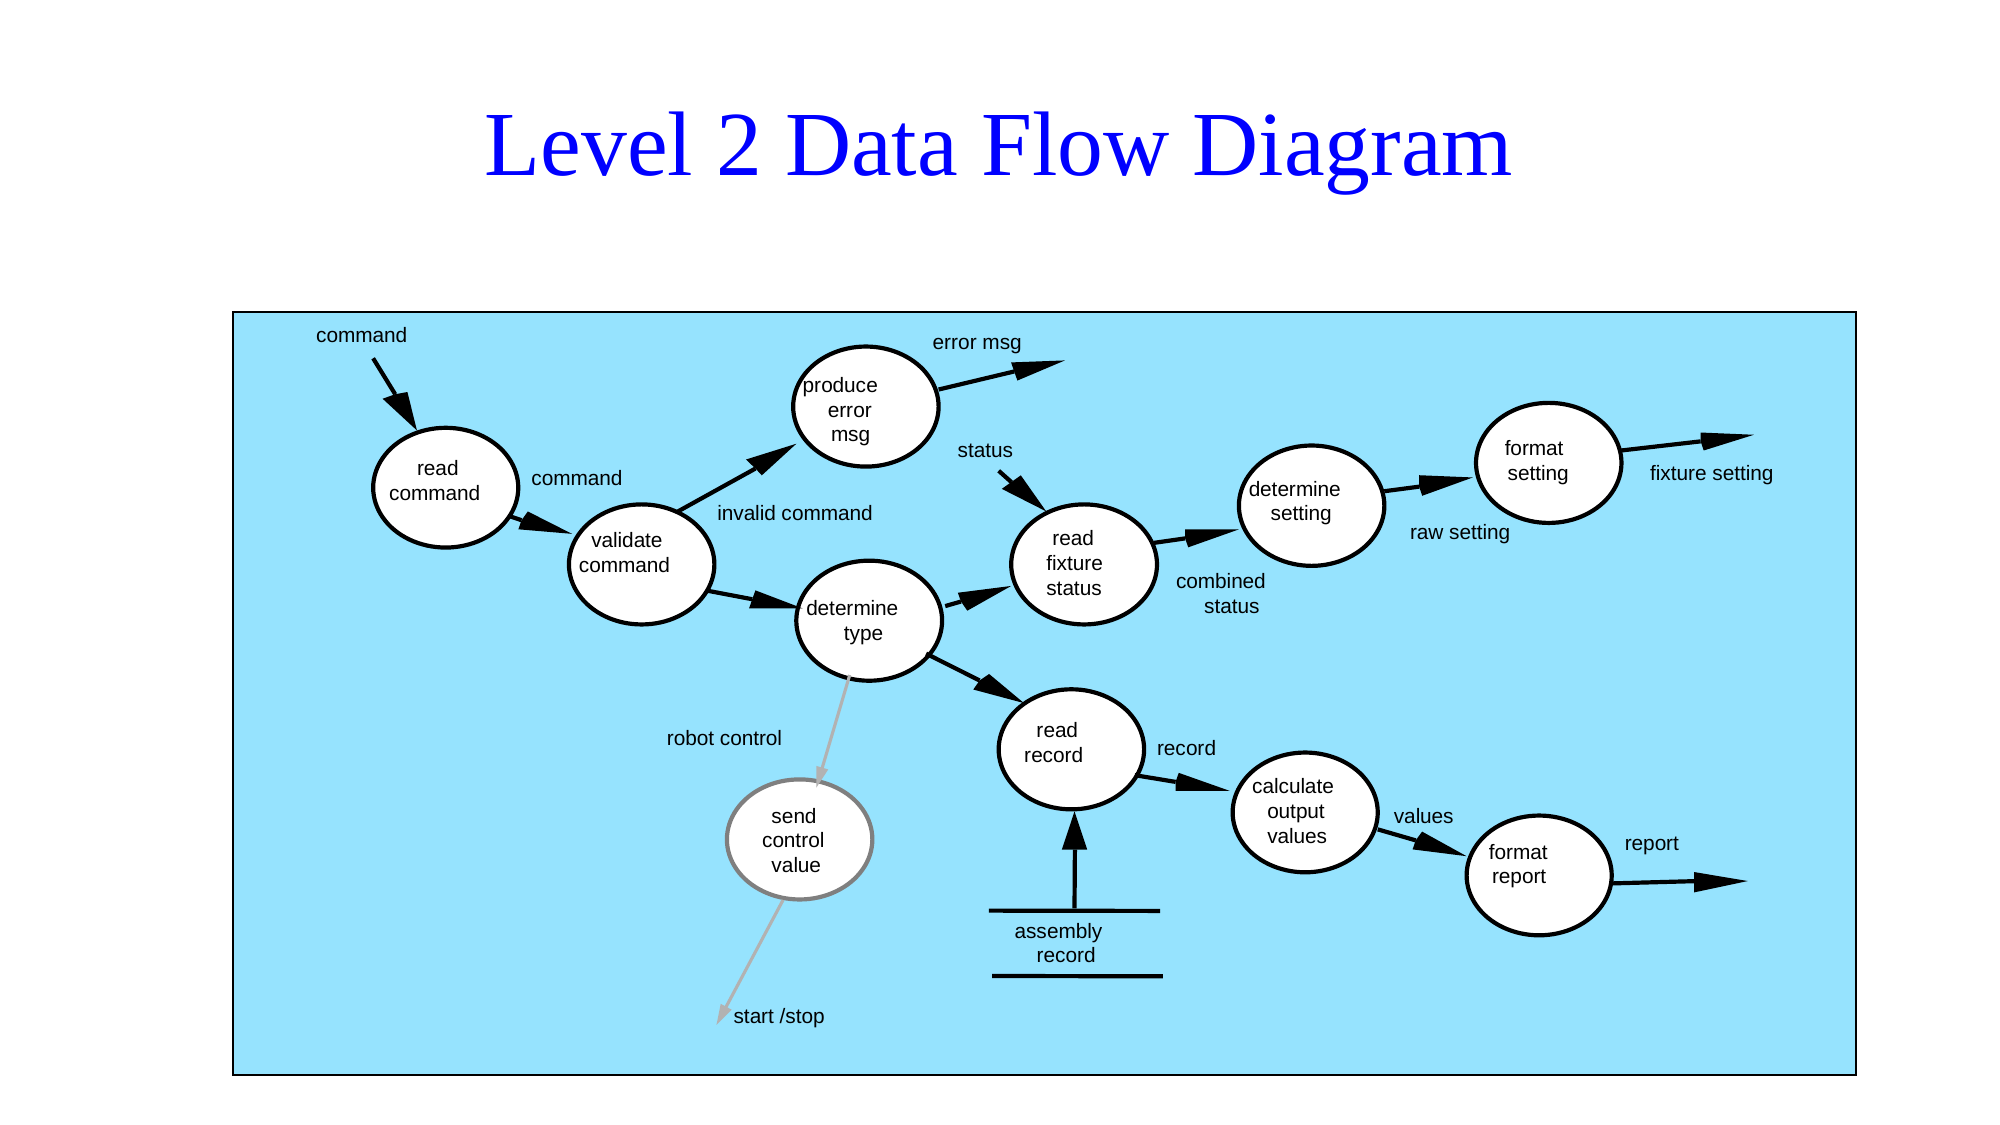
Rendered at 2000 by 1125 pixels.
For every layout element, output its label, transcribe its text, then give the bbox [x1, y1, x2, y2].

title Level 2 Data Flow Diagram [99, 45, 1900, 233]
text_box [232, 312, 1856, 1076]
